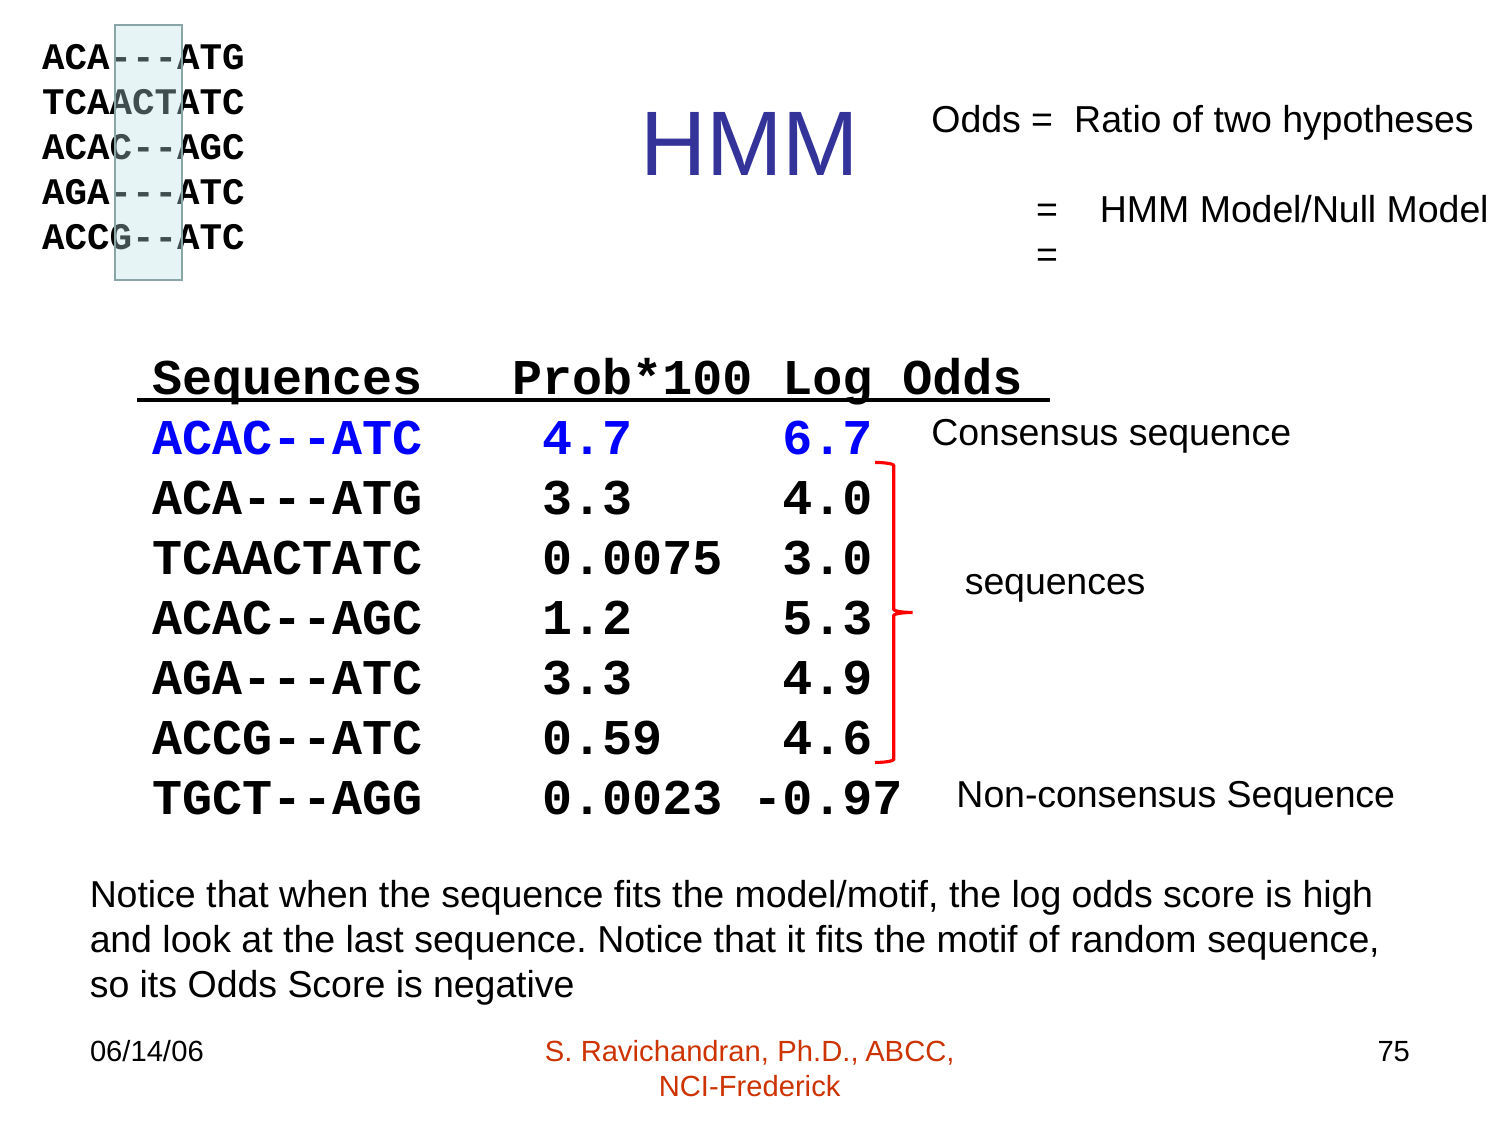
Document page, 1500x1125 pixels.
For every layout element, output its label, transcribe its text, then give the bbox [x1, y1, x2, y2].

footer S. Ravichandran, Ph.D., ABCC, NCI-Frederick [512, 1024, 988, 1103]
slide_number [75, 1024, 425, 1103]
text_box Odds = Ratio of two hypotheses = HMM Model/Null Model = [916, 87, 1500, 283]
text_box Notice that when the sequence fits the model/motif, the log odds score is high and look at the last sequence. Notice that it fits the motif of random sequence, so its Odds Score is negative [74, 862, 1425, 1013]
title HMM [298, 45, 1425, 233]
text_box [137, 337, 1425, 838]
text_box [27, 24, 298, 280]
slide_number 75 [1074, 1024, 1425, 1103]
